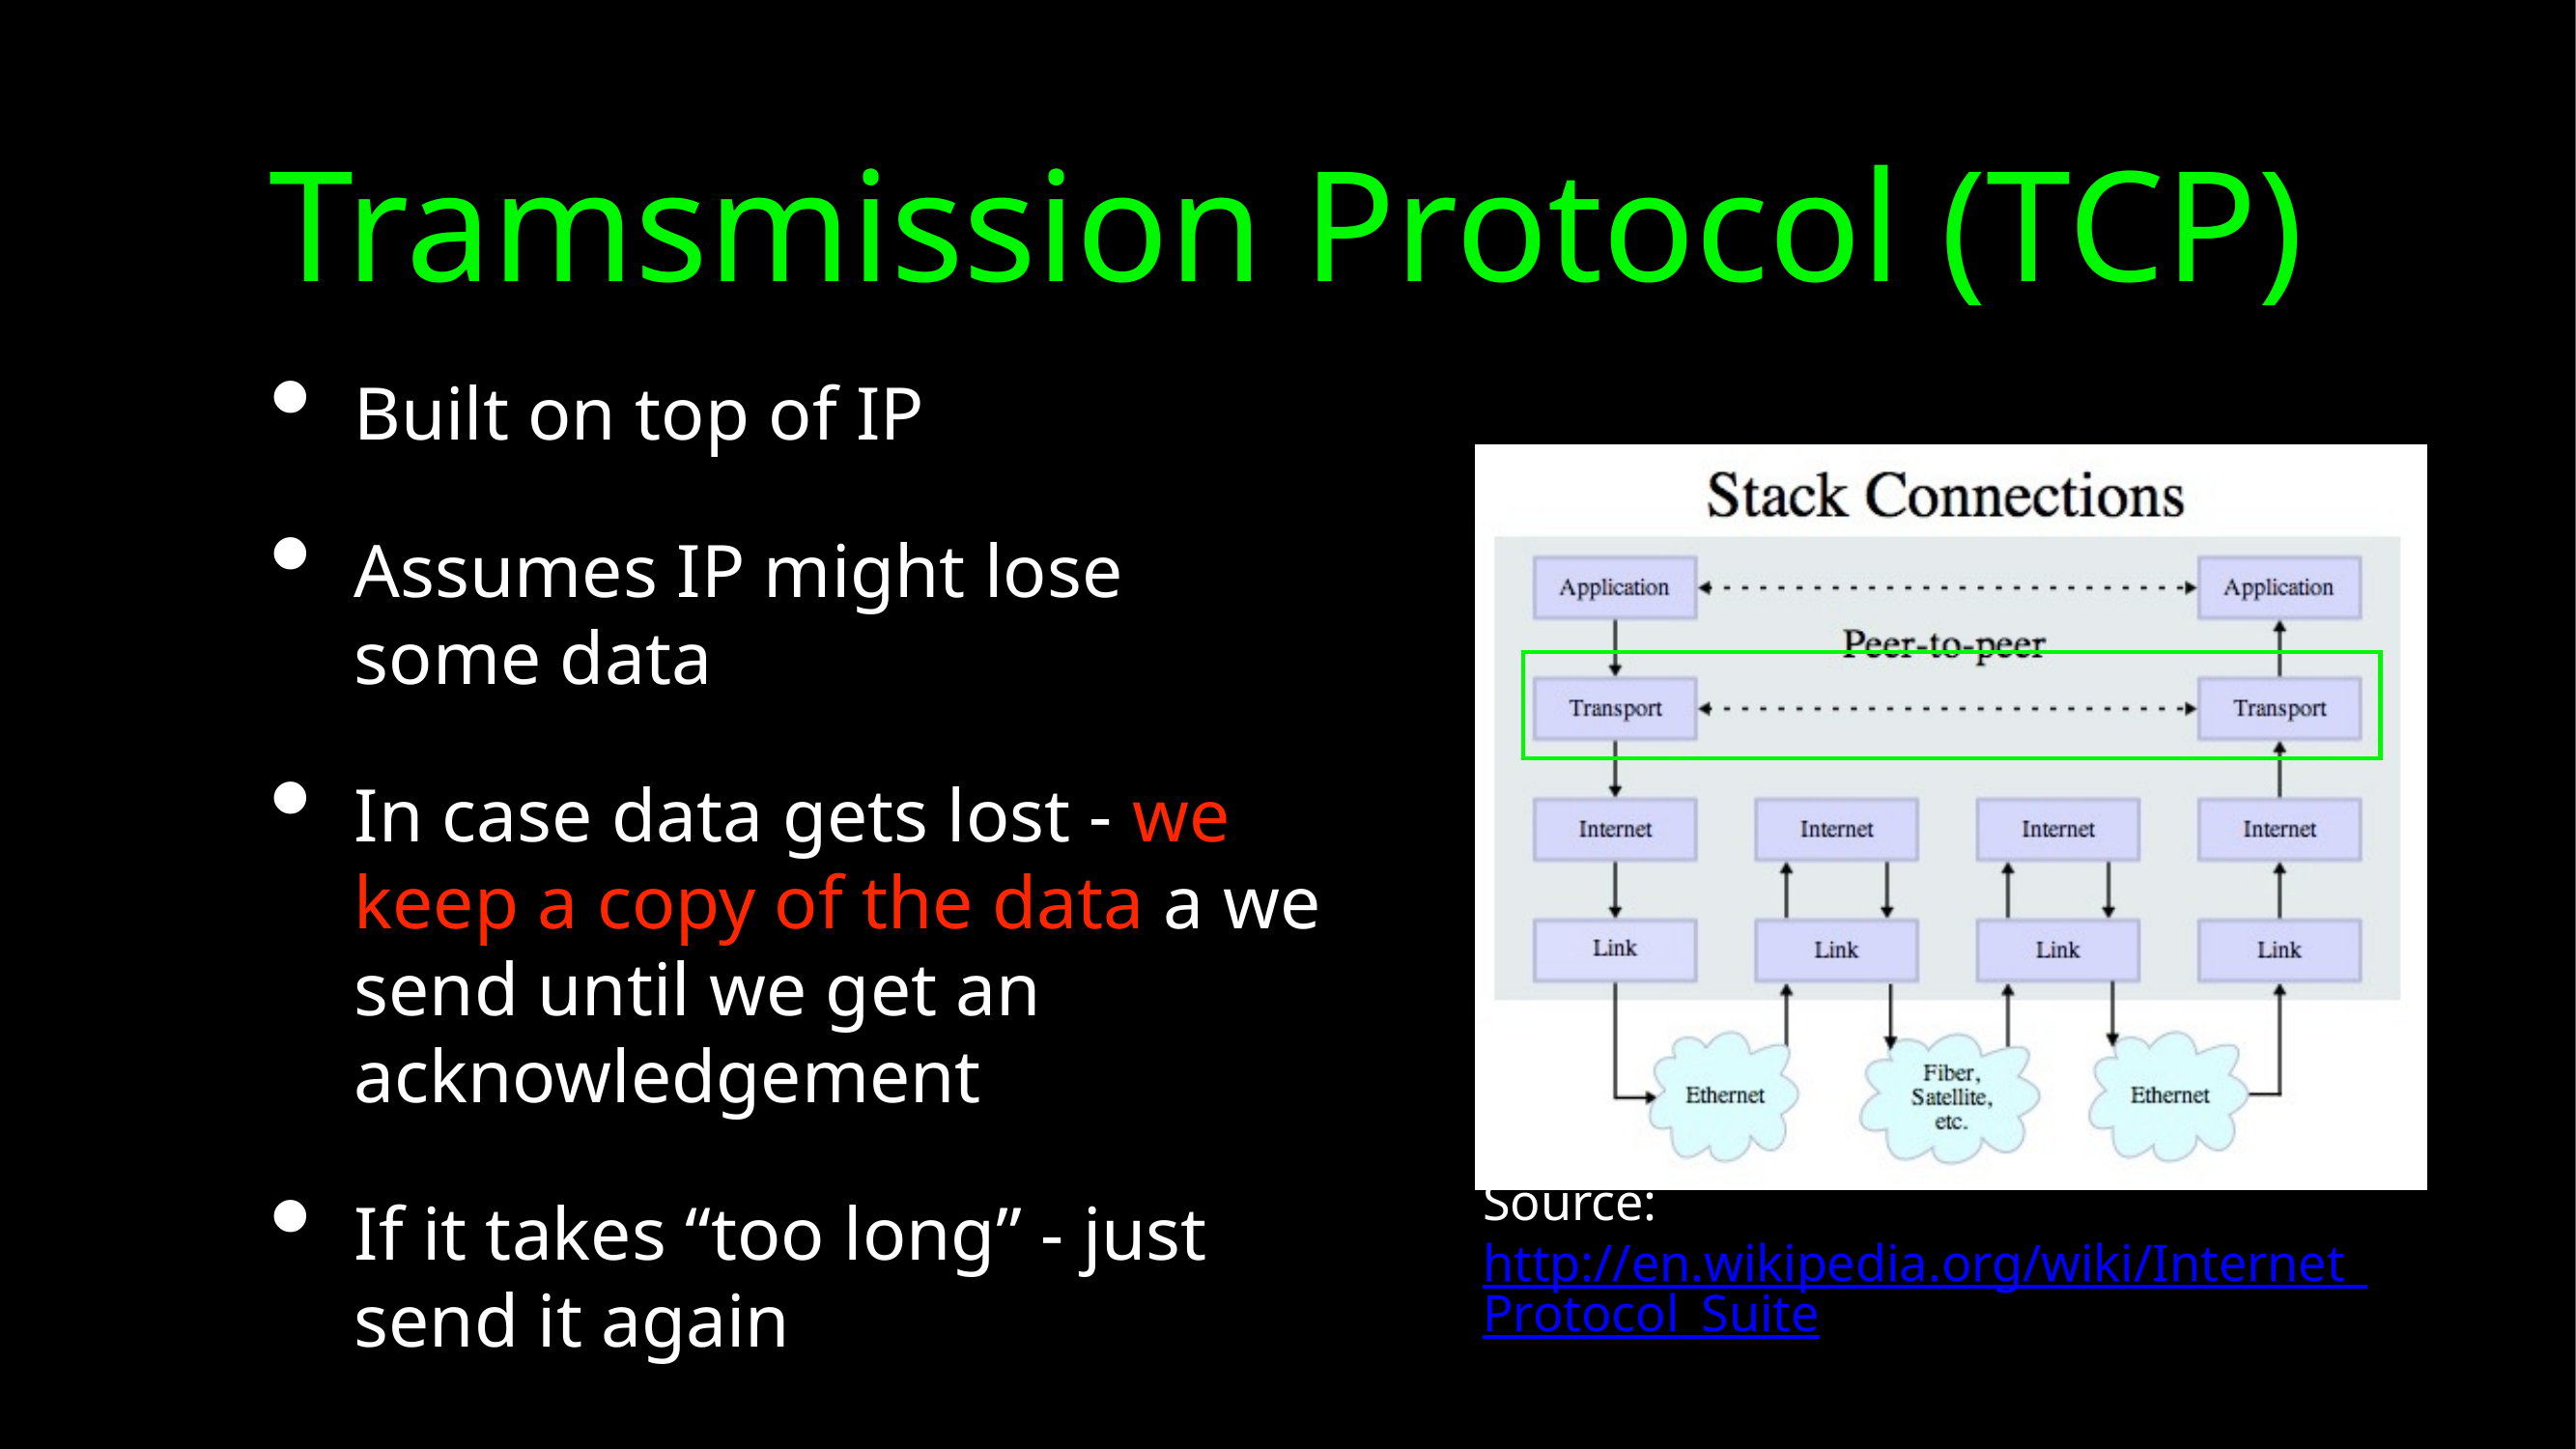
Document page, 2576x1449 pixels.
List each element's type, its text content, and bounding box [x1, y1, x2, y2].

title Tramsmission Protocol (TCP) [183, 38, 2392, 404]
list Built on top of IP Assumes IP might lose some data In case data gets lost - we keep a copy of the data a we send until we get an acknowledgement If it takes “too long” - just send it again [183, 412, 1335, 1317]
picture [1474, 444, 2427, 1190]
text_box Source: http://en.wikipedia.org/wiki/Internet_Protocol_Suite [1474, 1190, 2402, 1368]
